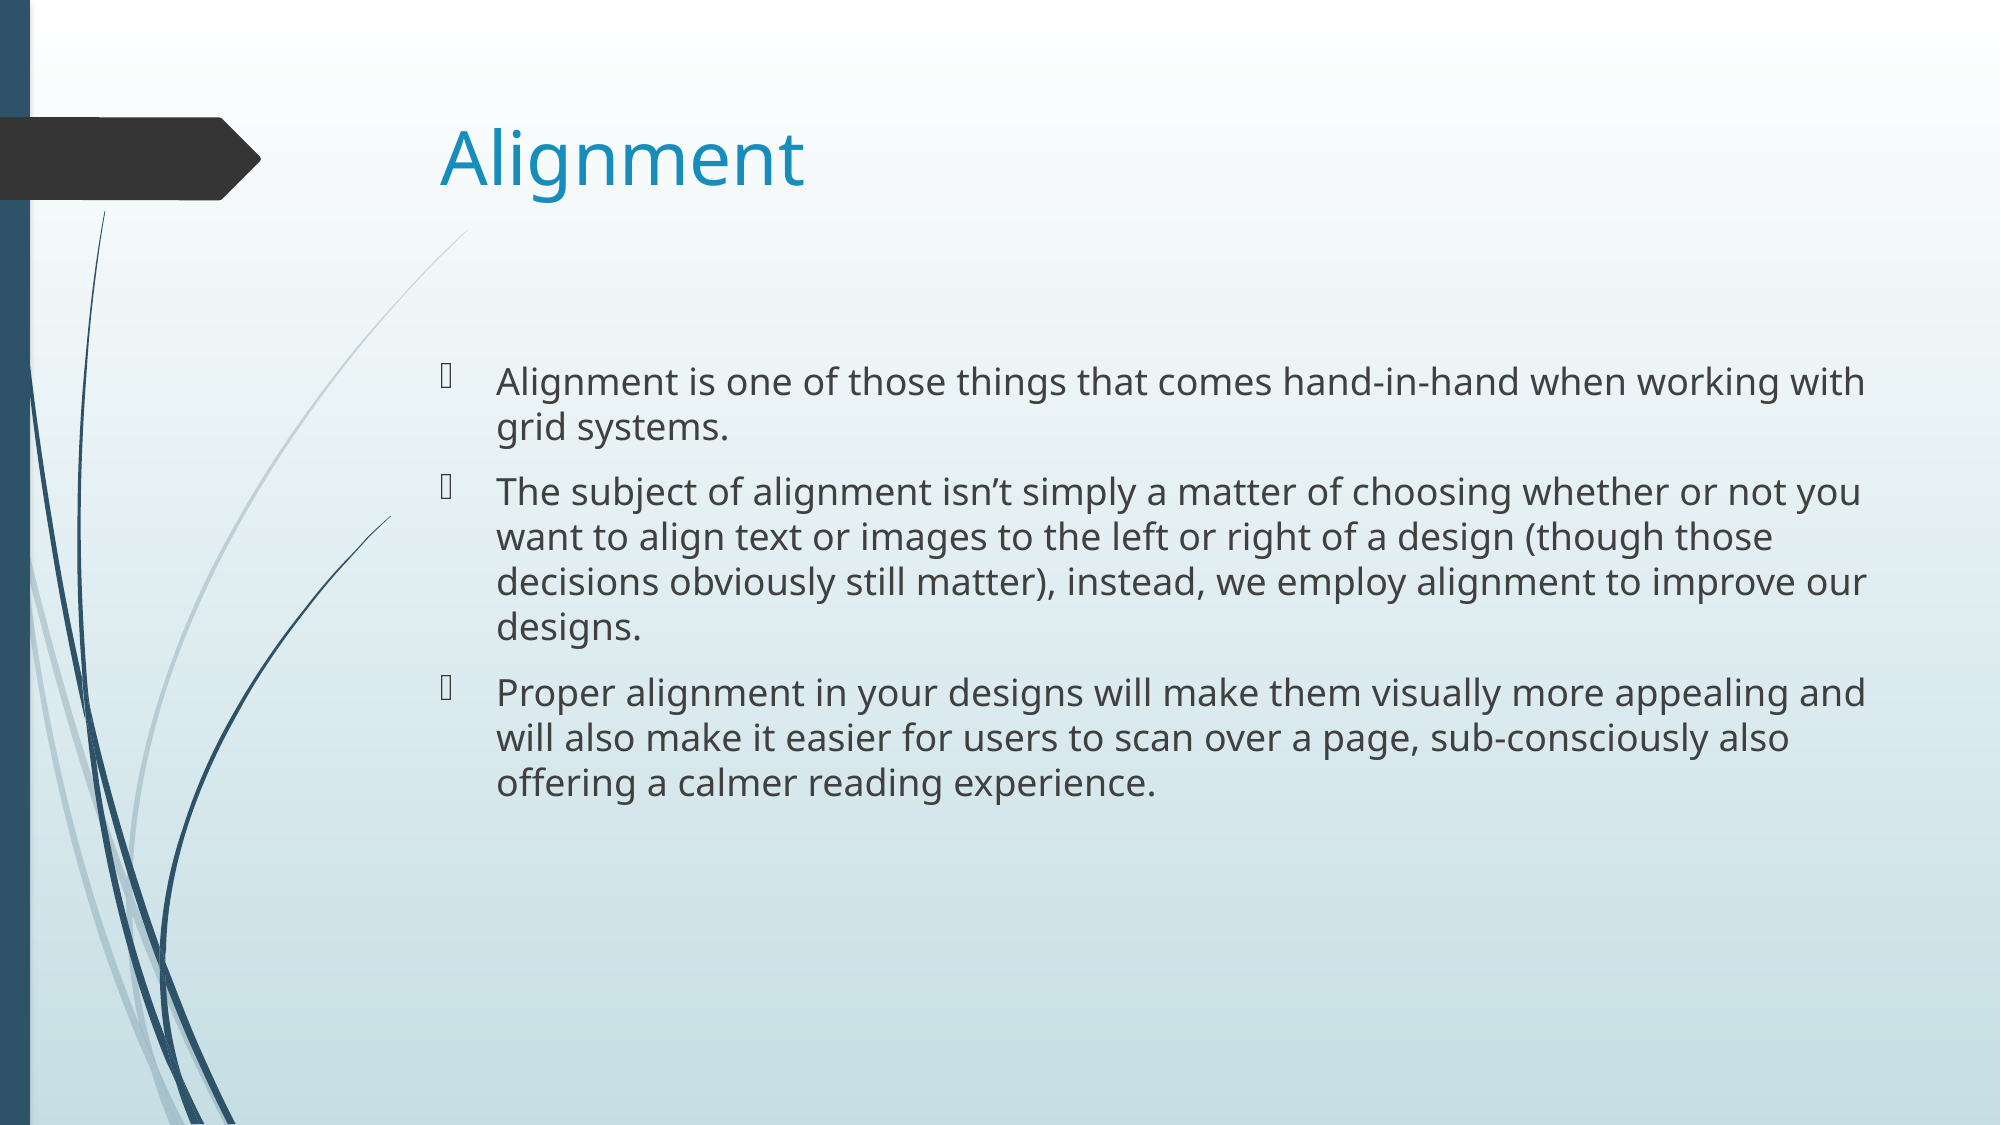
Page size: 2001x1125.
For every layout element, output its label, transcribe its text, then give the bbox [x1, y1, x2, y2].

list Alignment is one of those things that comes hand-in-hand when working with grid systems. The subject of alignment isn’t simply a matter of choosing whether or not you want to align text or images to the left or right of a design (though those decisions obviously still matter), instead, we employ alignment to improve our designs. Proper alignment in your designs will make them visually more appealing and will also make it easier for users to scan over a page, sub-consciously also offering a calmer reading experience. [424, 350, 1888, 970]
title Alignment [425, 102, 1888, 313]
